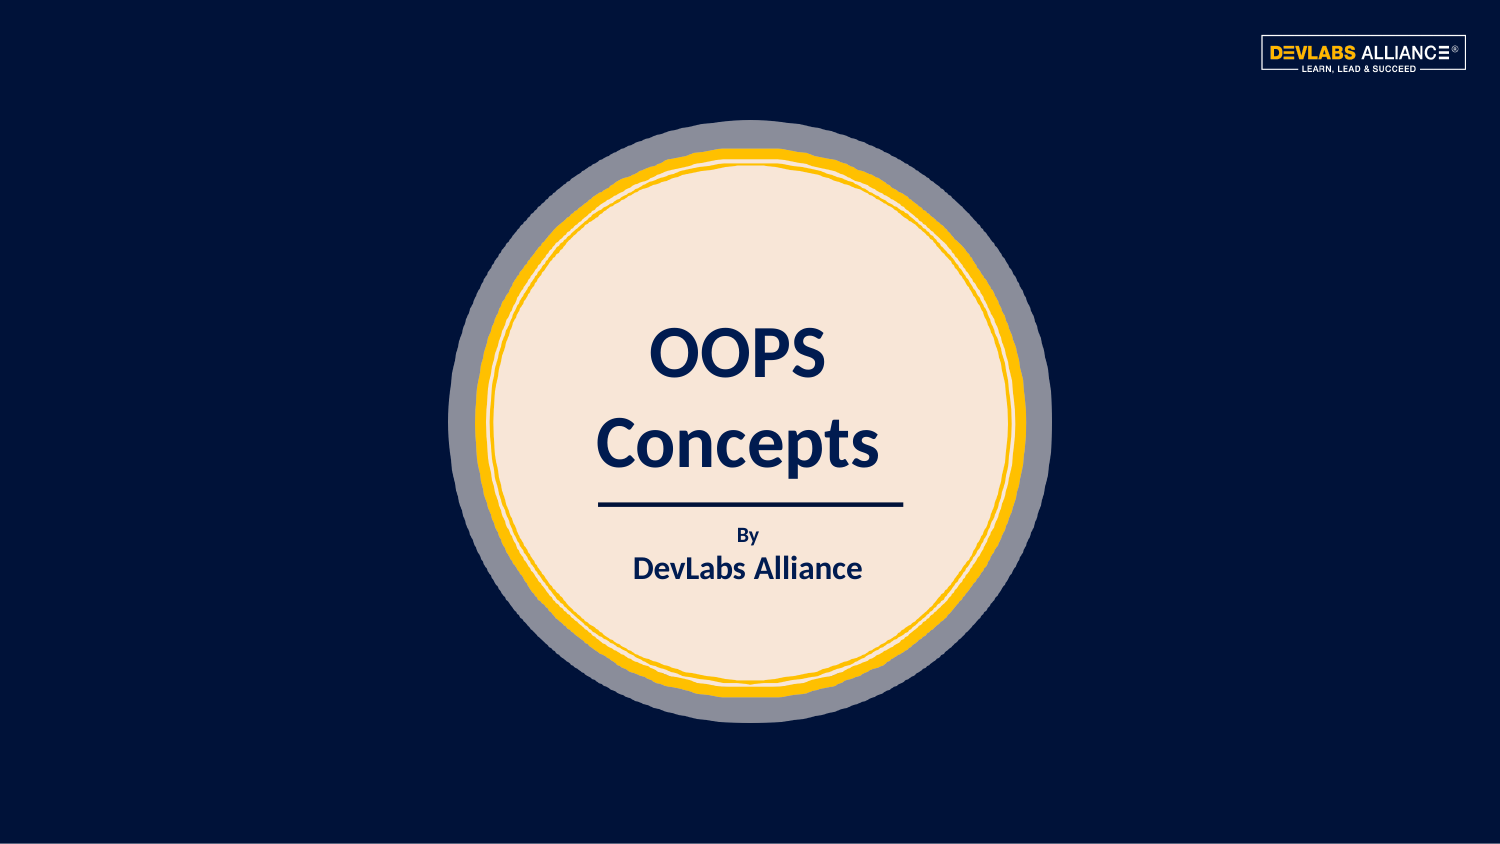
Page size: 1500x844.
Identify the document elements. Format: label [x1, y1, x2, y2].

text_box [0, 0, 1500, 844]
picture [1257, 32, 1471, 76]
picture [448, 120, 1052, 724]
